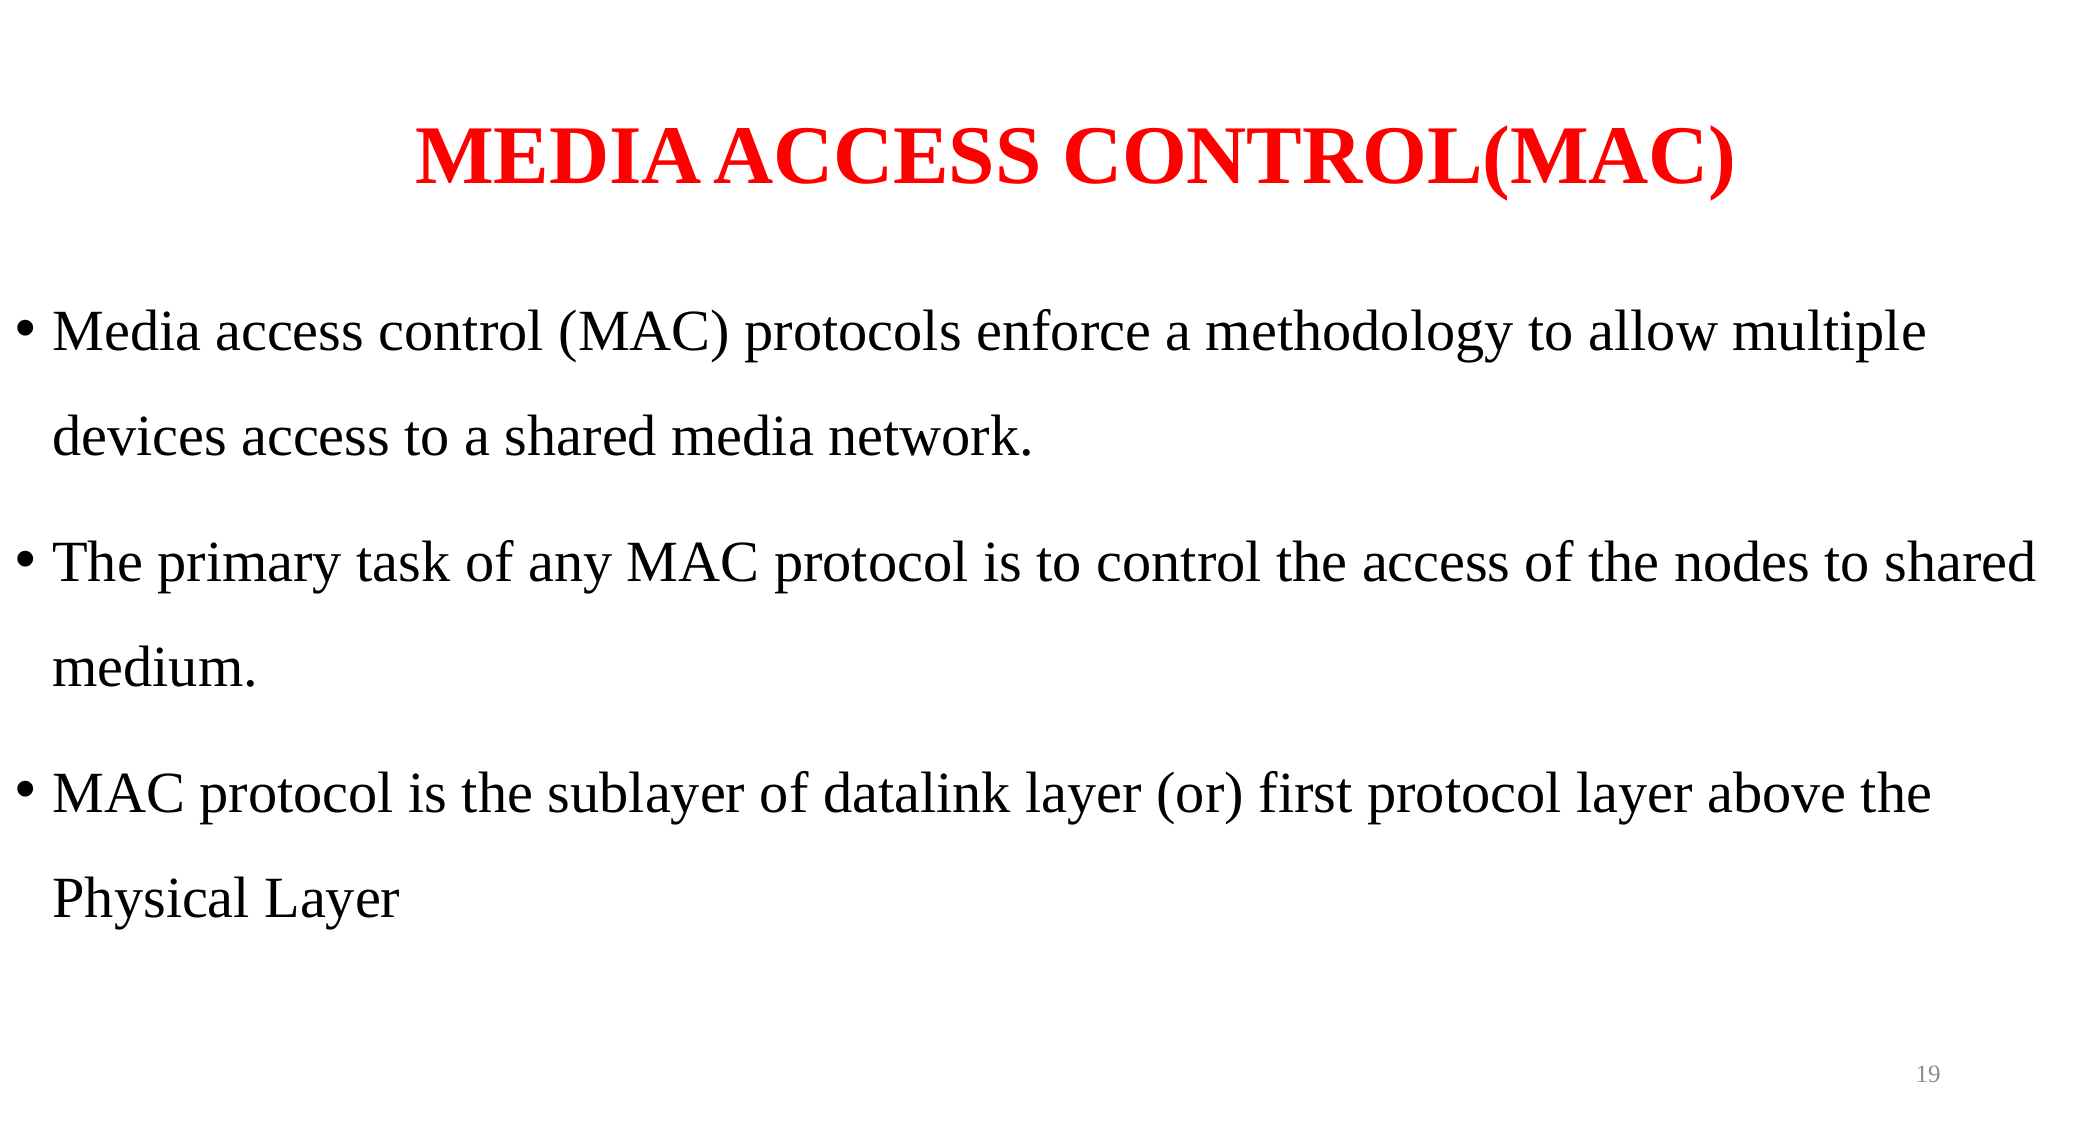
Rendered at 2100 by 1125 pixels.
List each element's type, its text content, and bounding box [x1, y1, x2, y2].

title MEDIA ACCESS CONTROL(MAC) [69, 62, 2083, 249]
slide_number 19 [1483, 1042, 1956, 1103]
list Media access control (MAC) protocols enforce a methodology to allow multiple devices access to a shared media network. The primary task of any MAC protocol is to control the access of the nodes to shared medium. MAC protocol is the sublayer of datalink layer (or) first protocol layer above the Physical Layer [0, 249, 2100, 1000]
